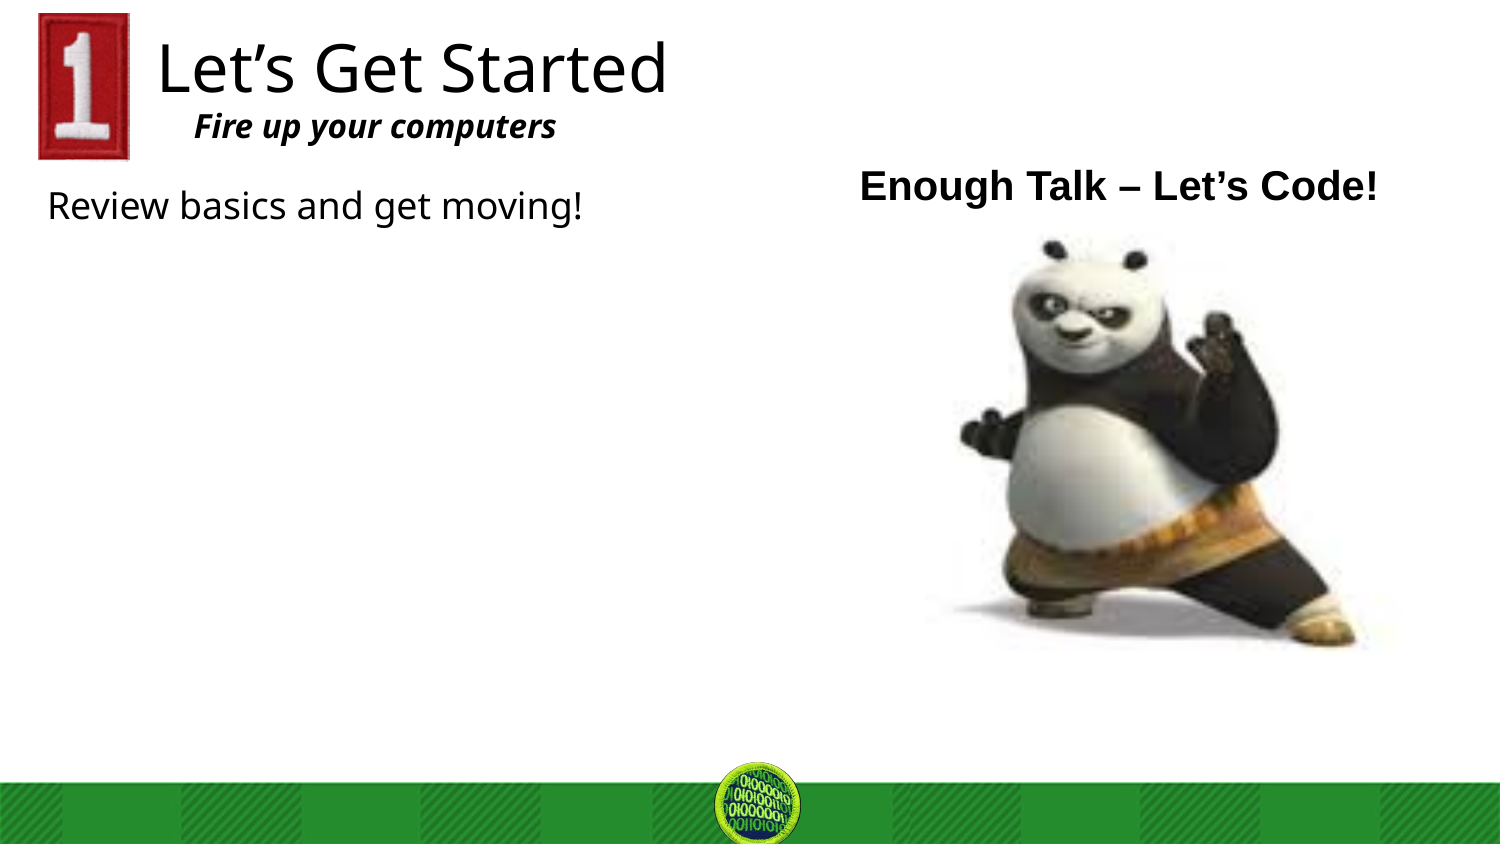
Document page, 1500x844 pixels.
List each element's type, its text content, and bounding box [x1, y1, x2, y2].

list Review basics and get moving! [13, 174, 679, 710]
list Fire up your computers [141, 98, 1476, 148]
picture [38, 13, 130, 162]
picture [0, 762, 1500, 844]
title Let’s Get Started [141, 17, 1500, 94]
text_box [674, 150, 1476, 679]
